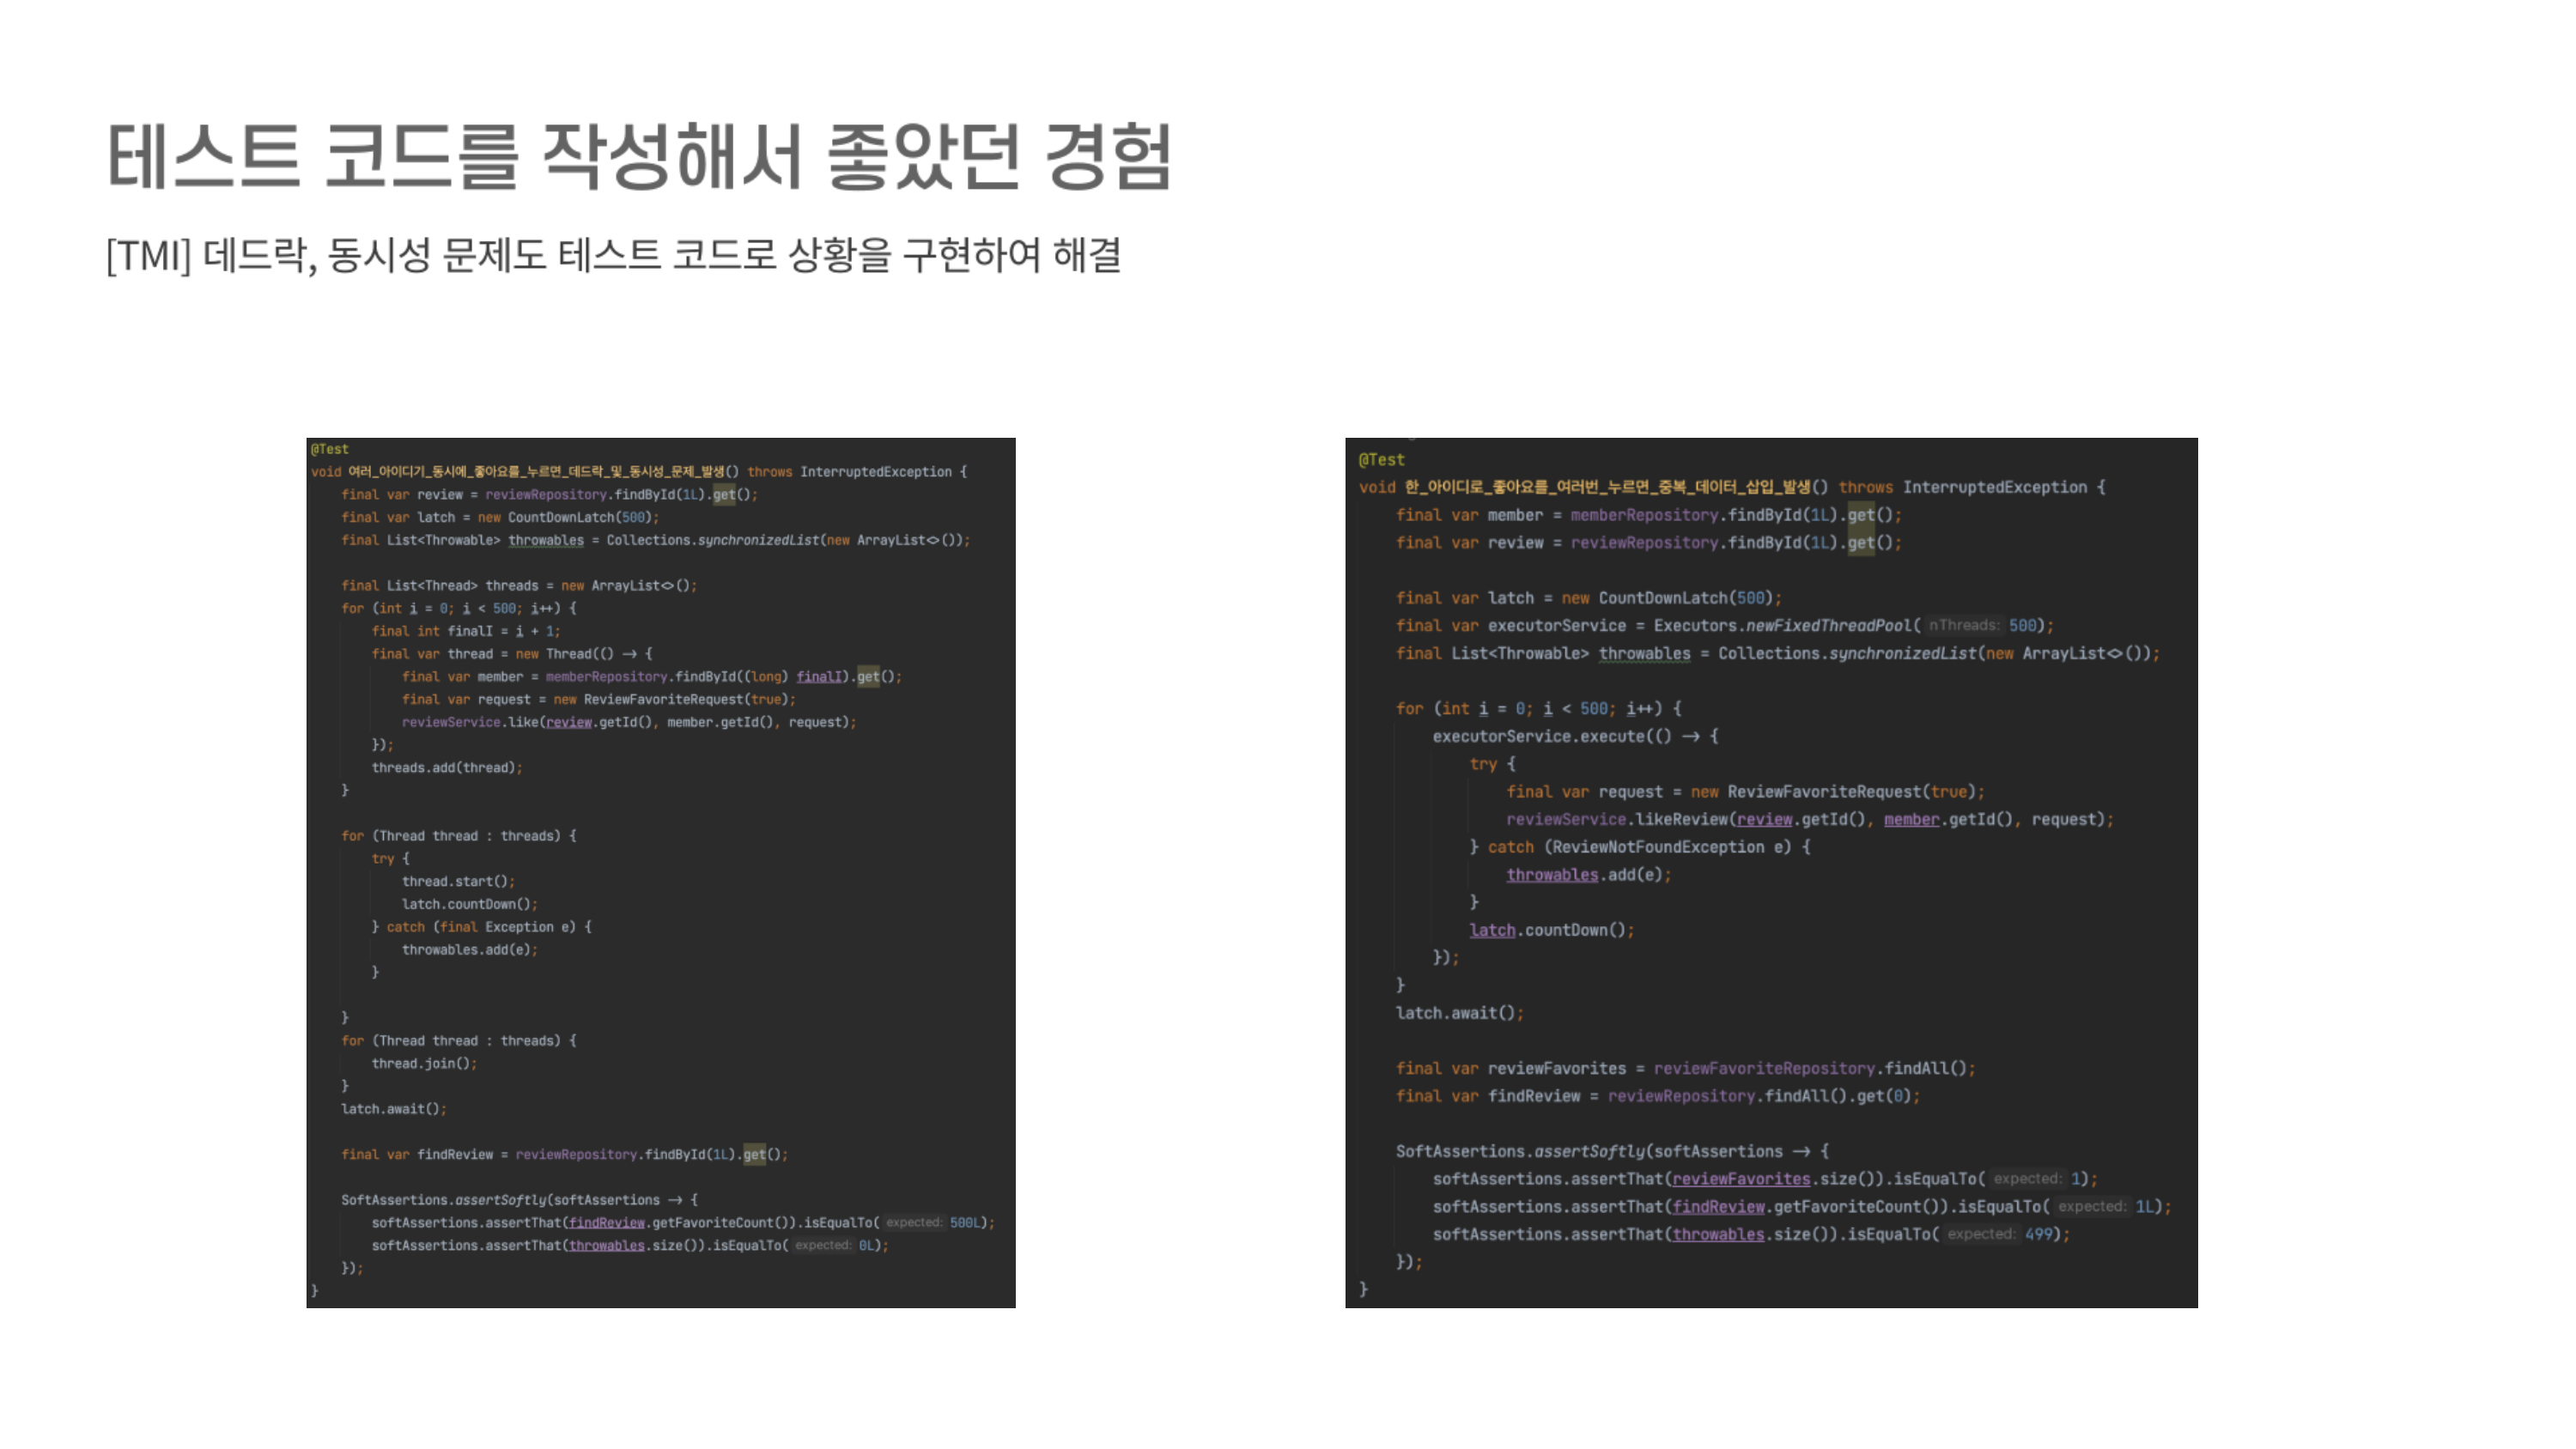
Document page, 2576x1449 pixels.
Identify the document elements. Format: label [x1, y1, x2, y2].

picture [76, 69, 1253, 321]
text_box [306, 438, 1016, 1308]
text_box [1346, 438, 2199, 1308]
